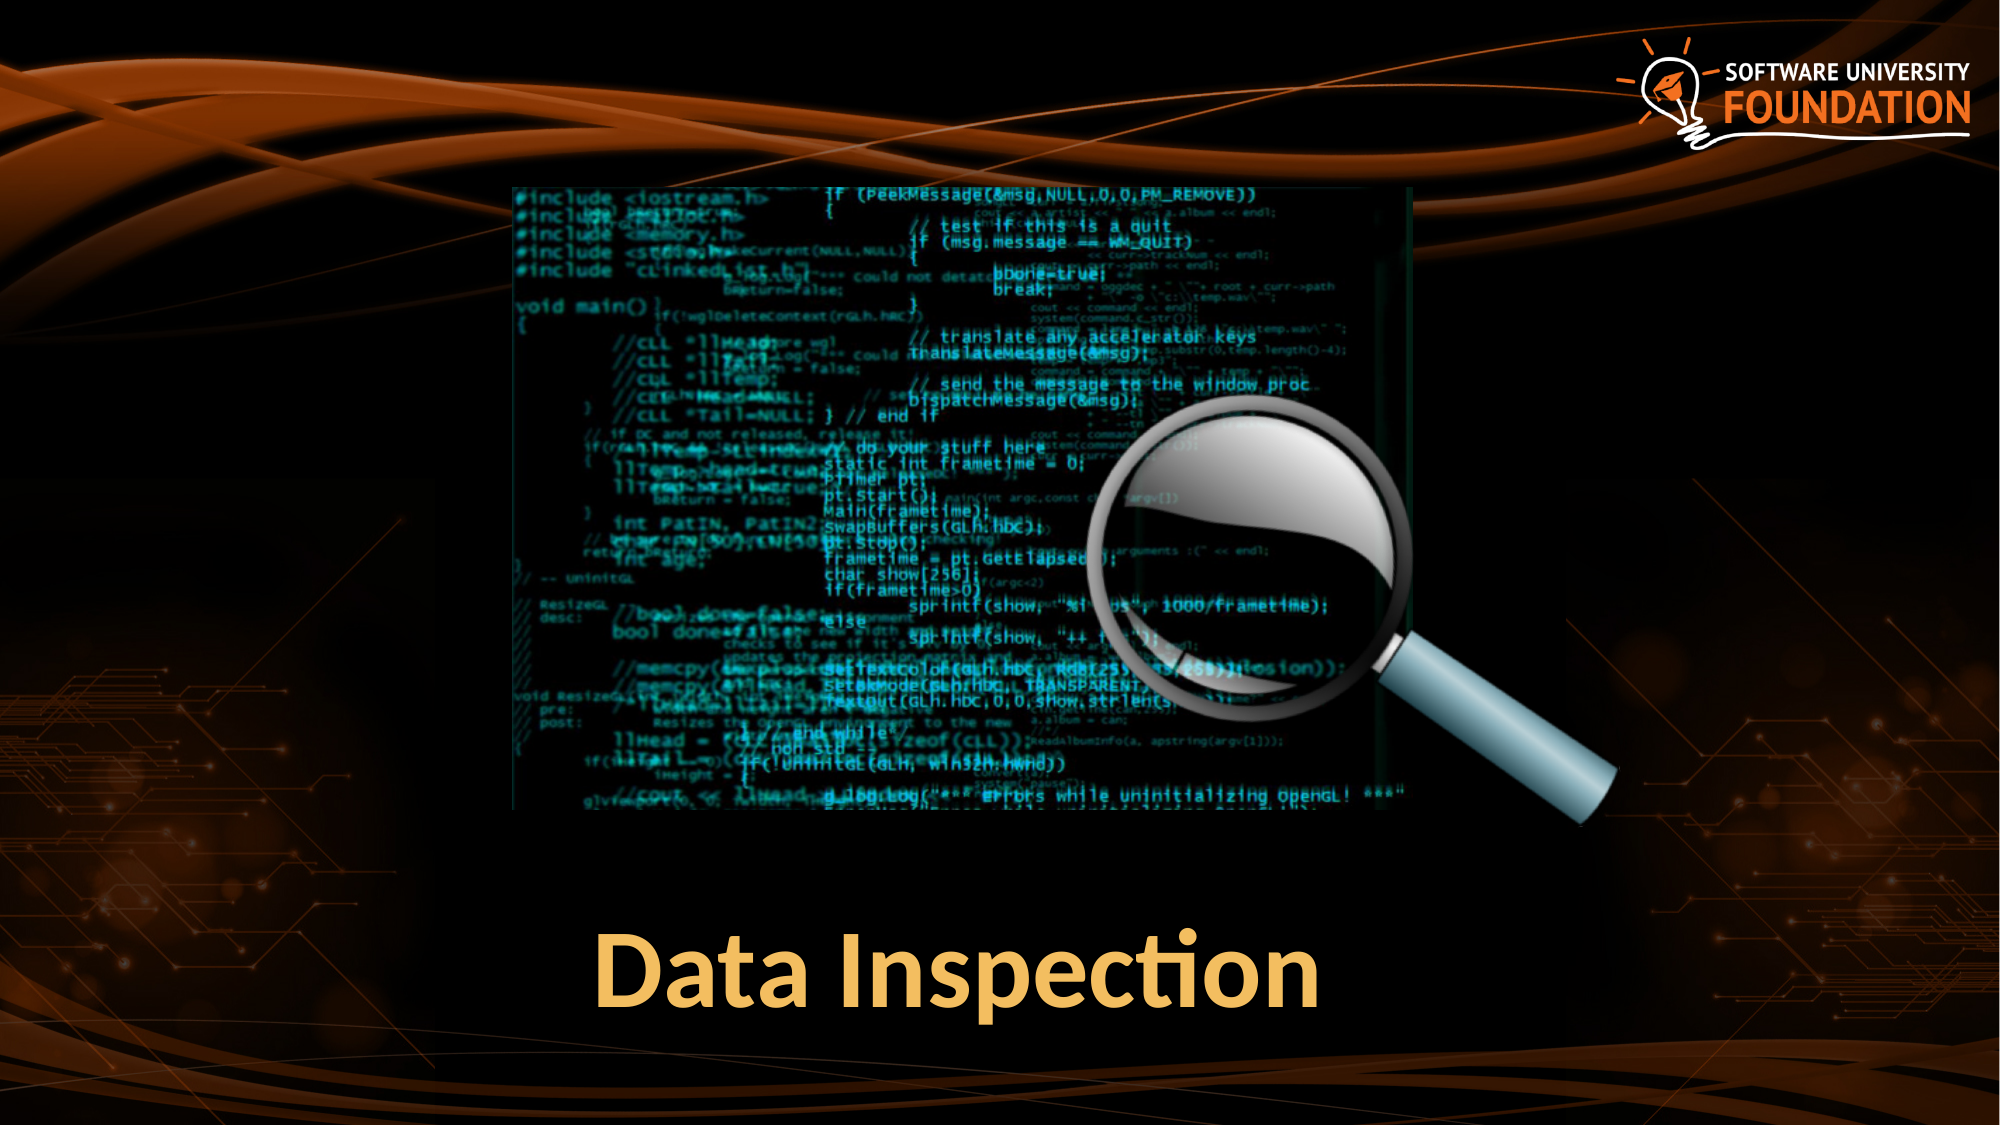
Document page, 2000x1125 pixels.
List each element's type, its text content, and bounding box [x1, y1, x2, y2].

picture [0, 0, 2000, 1125]
title Data Inspection [224, 902, 1691, 1038]
